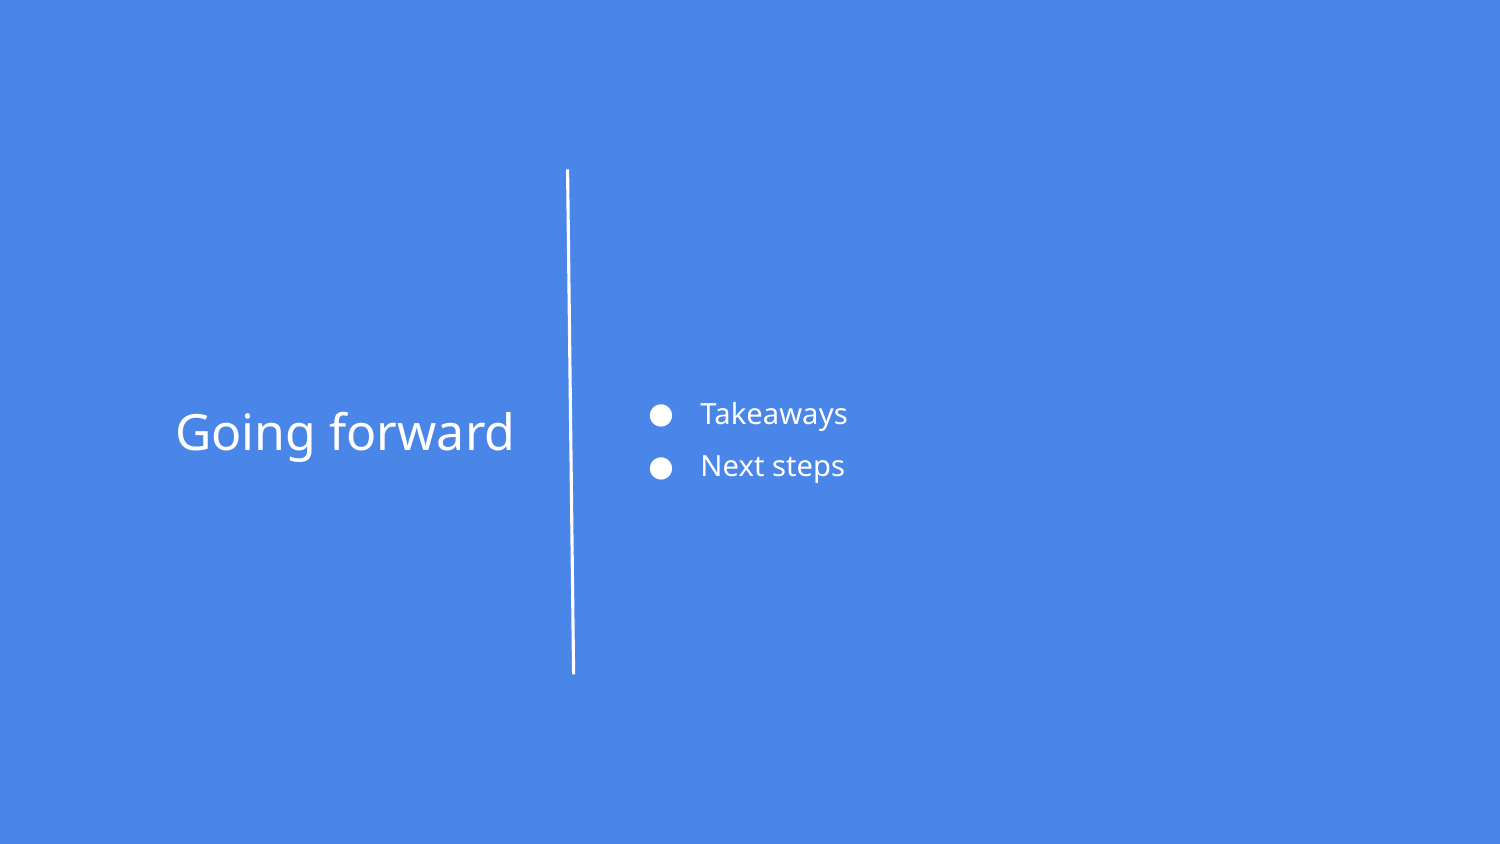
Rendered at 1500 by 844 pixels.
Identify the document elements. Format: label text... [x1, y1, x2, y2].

text_box Going forward [0, 376, 531, 476]
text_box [567, 169, 574, 675]
text_box Takeaways Next steps [610, 362, 984, 498]
